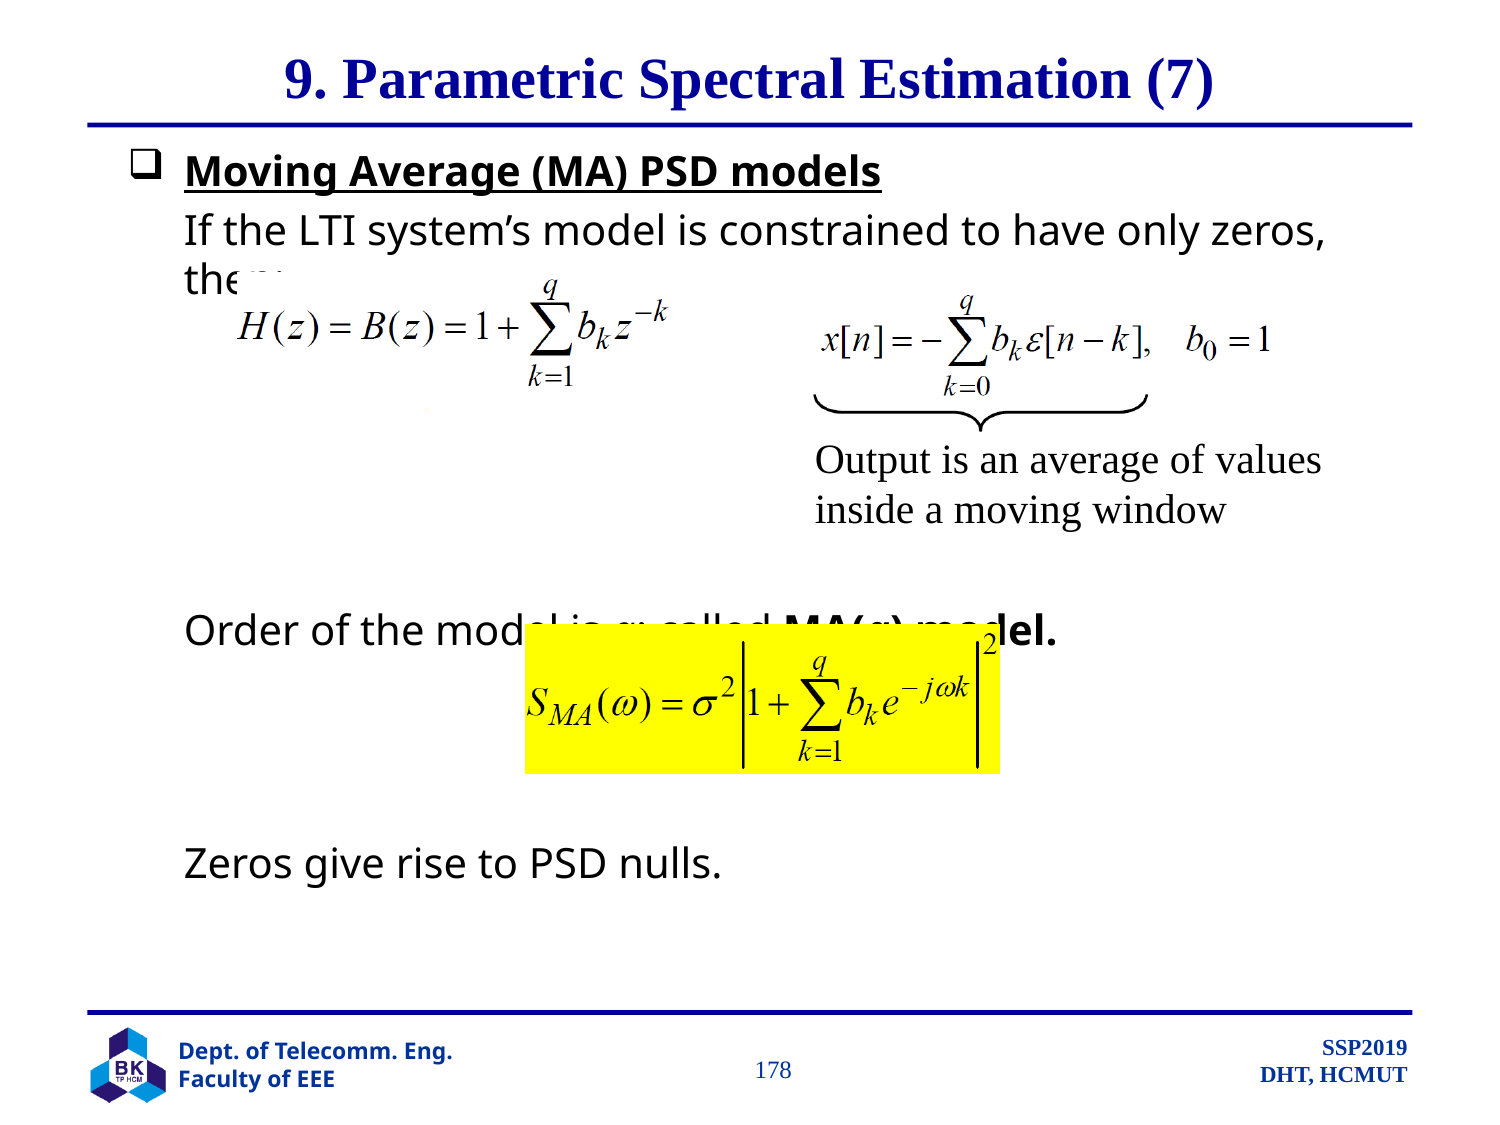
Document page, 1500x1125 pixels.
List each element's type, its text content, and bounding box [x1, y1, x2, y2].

picture [524, 624, 1001, 774]
list Moving Average (MA) PSD models If the LTI system’s model is constrained to have only zeros, then: Order of the model is q: called MA(q) model. Zeros give rise to PSD nulls. [112, 137, 1388, 988]
title 9. Parametric Spectral Estimation (7) [0, 37, 1500, 113]
slide_number 178 [424, 1037, 976, 1101]
text_box Output is an average of values inside a moving window [799, 424, 1400, 540]
picture [87, 1024, 169, 1125]
picture [237, 272, 1276, 440]
